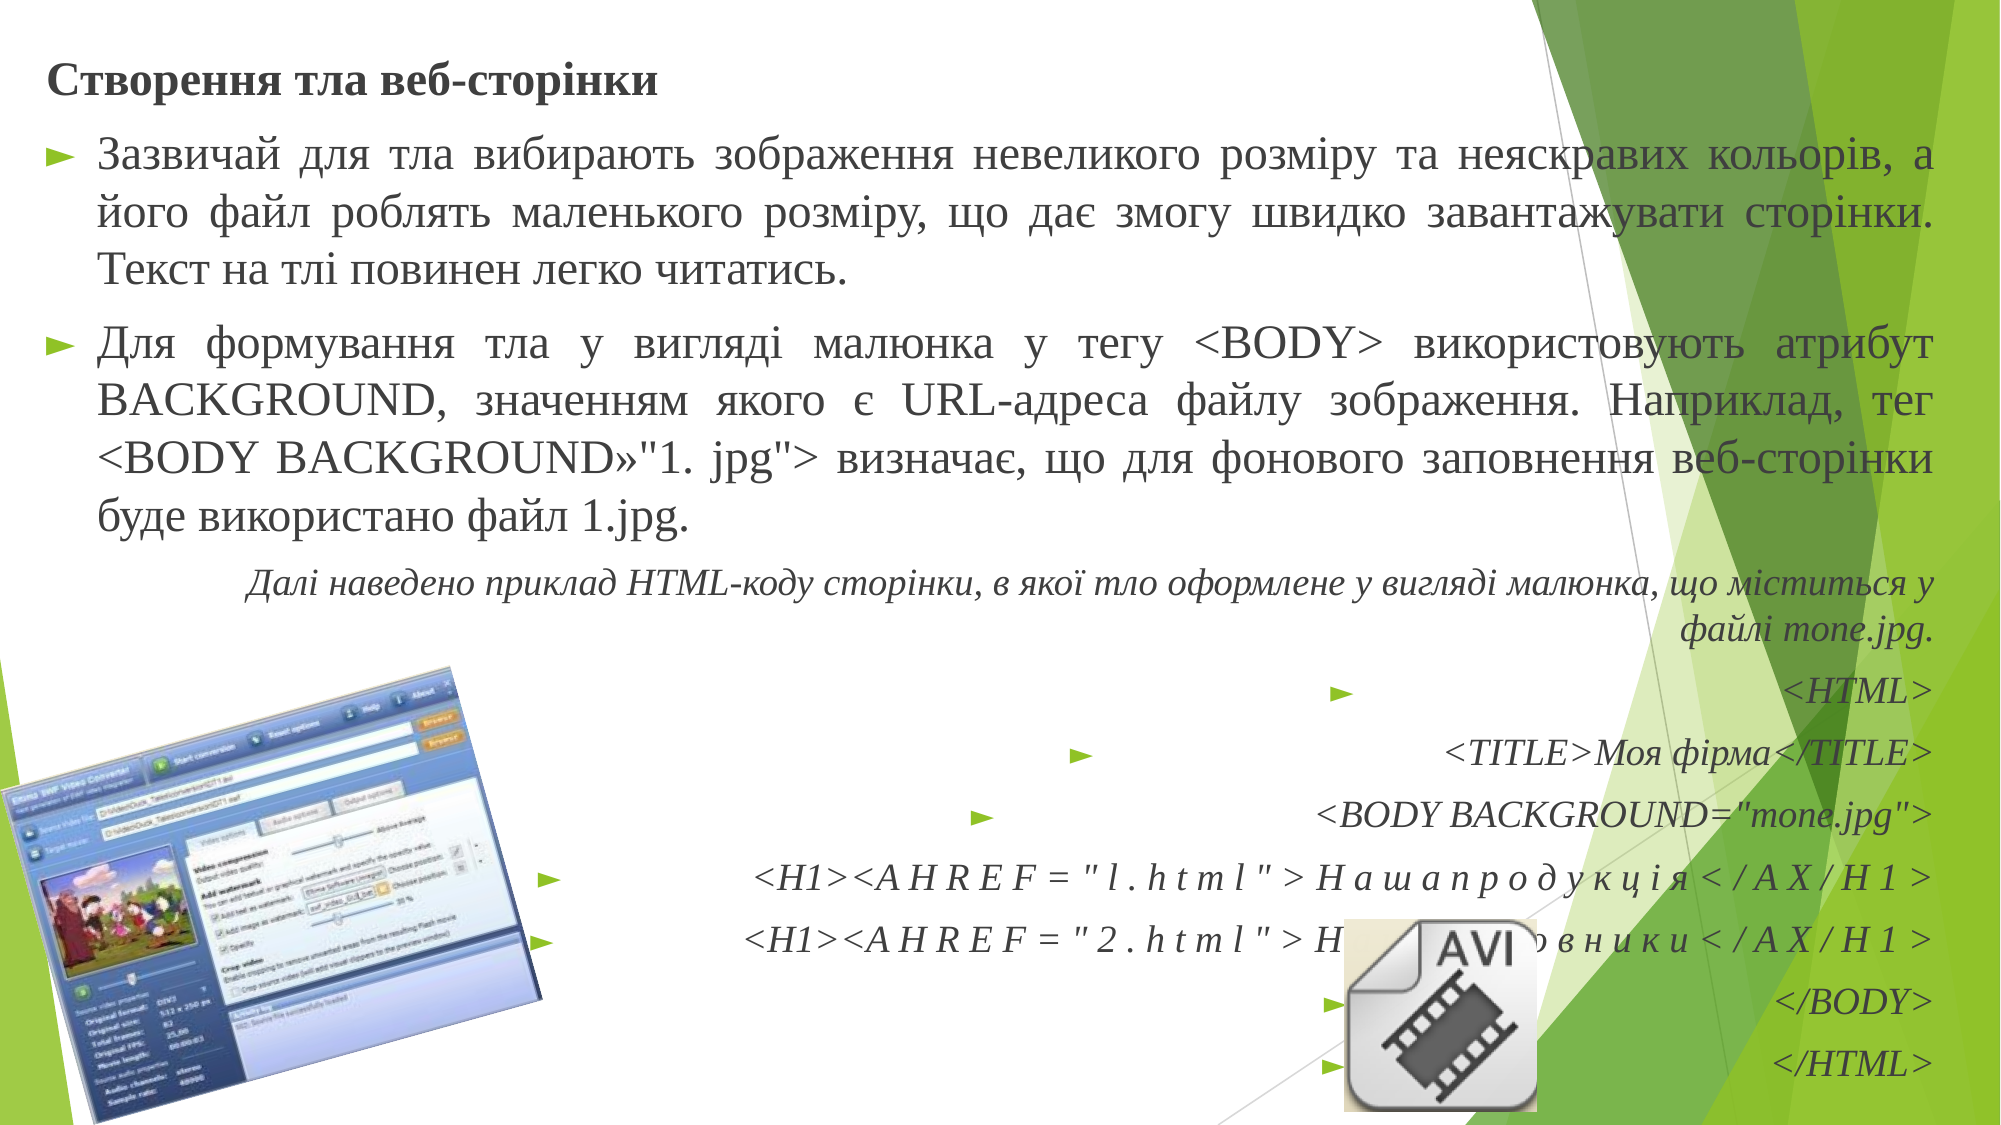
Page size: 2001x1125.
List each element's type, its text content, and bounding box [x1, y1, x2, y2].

picture [1344, 919, 1537, 1112]
picture [1, 666, 542, 1124]
list Створення тла веб-сторінки Зазвичай для тла вибирають зображення невеликого розміру та неяскравих кольорів, а його файл роблять маленького розміру, що дає змогу швидко завантажувати сторінки. Текст на тлі повинен легко читатись. Для формування тла у вигляді малюнка у тегу <BODY> використовують атрибут BACKGROUND, значенням якого є URL-адреса файлу зображення. Наприклад, тег <BODY BACKGROUND»"1. jpg"> визначає, що для фонового заповнення веб-сторінки буде використано файл 1.jpg. Далі наведено приклад HTML-коду сторінки, в якої тло оформлене у вигляді малюнка, що міститься у файлі mone.jpg. <HTML> <TITLE>Моя фірма</TITLE> <BODY BACKGROUND="mone.jpg"> <H1><A H R E F = " l . h t m l " > Н а ш а п р о д у к ц і я < / А Х / Н 1 > <H1><A H R E F = " 2 . h t m l " > Н а ш і з а м о в н и к и < / А Х / Н 1 > </BODY> </HTML> [30, 40, 1950, 1098]
